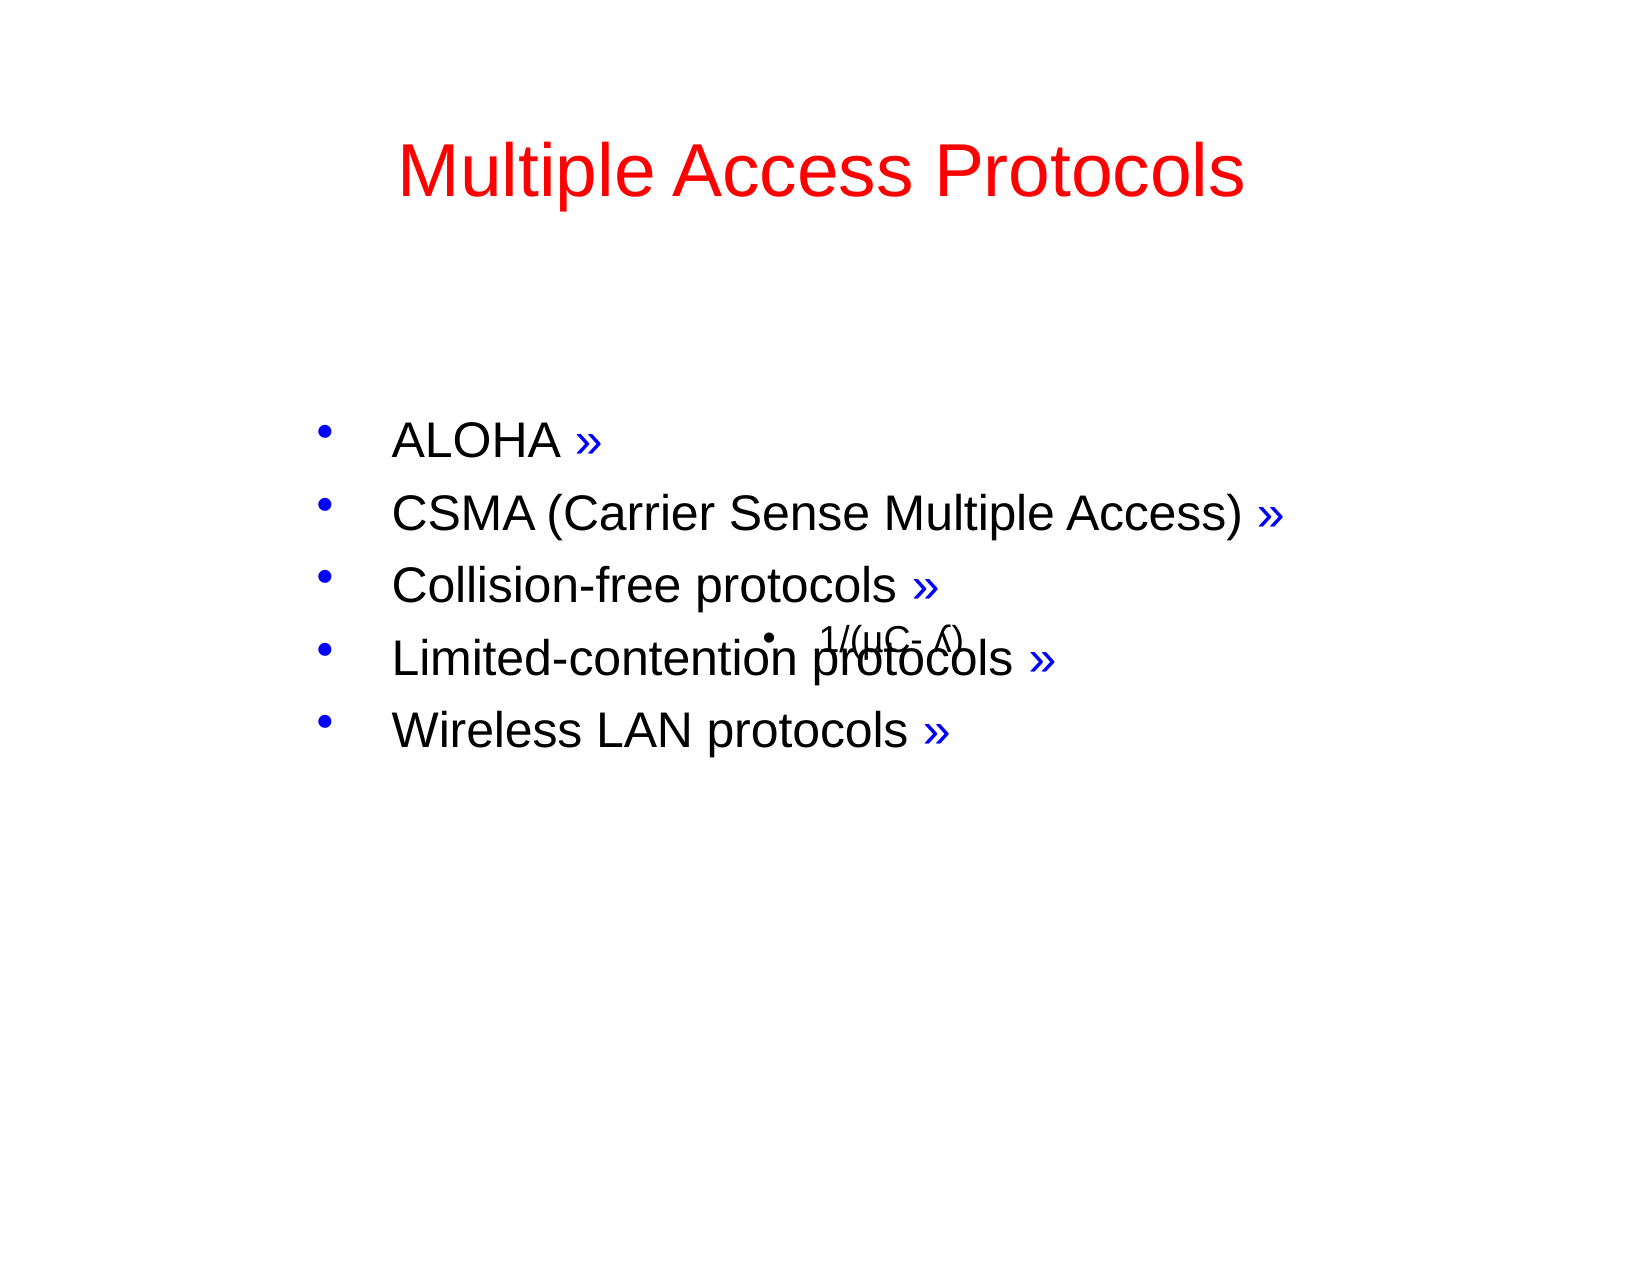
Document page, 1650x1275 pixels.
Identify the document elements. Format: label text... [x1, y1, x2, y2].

title Multiple Access Protocols [395, 119, 1254, 335]
text_box 1/(µC- ʎ) [670, 607, 980, 667]
text_box ALOHA » CSMA (Carrier Sense Multiple Access) » Collision-free protocols » Limited-contention protocols » Wireless LAN protocols » [314, 393, 1298, 758]
